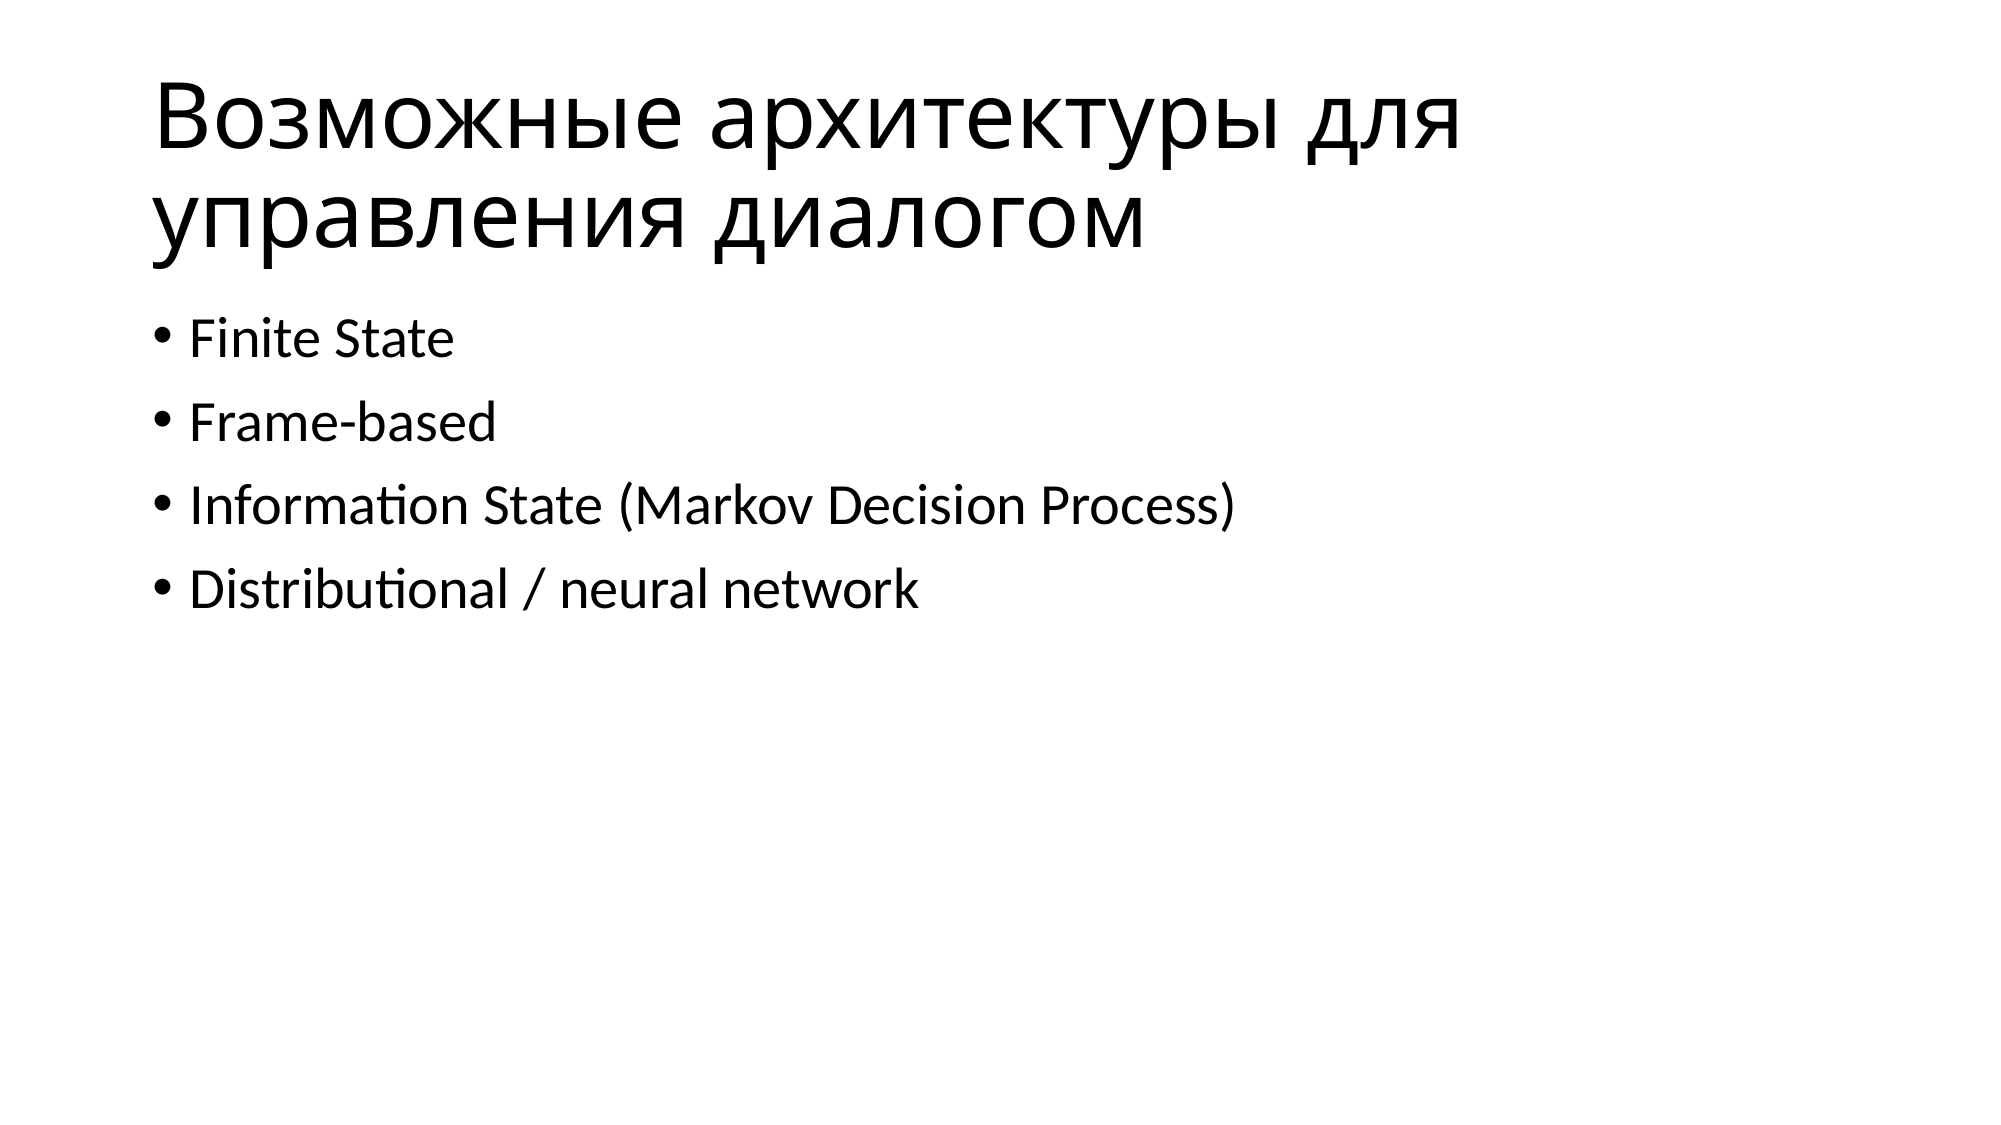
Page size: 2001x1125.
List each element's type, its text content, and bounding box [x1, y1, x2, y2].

title Возможные архитектуры для управления диалогом [137, 59, 1937, 278]
list Finite State Frame-based Information State (Markov Decision Process) Distributional / neural network [137, 299, 1863, 1014]
